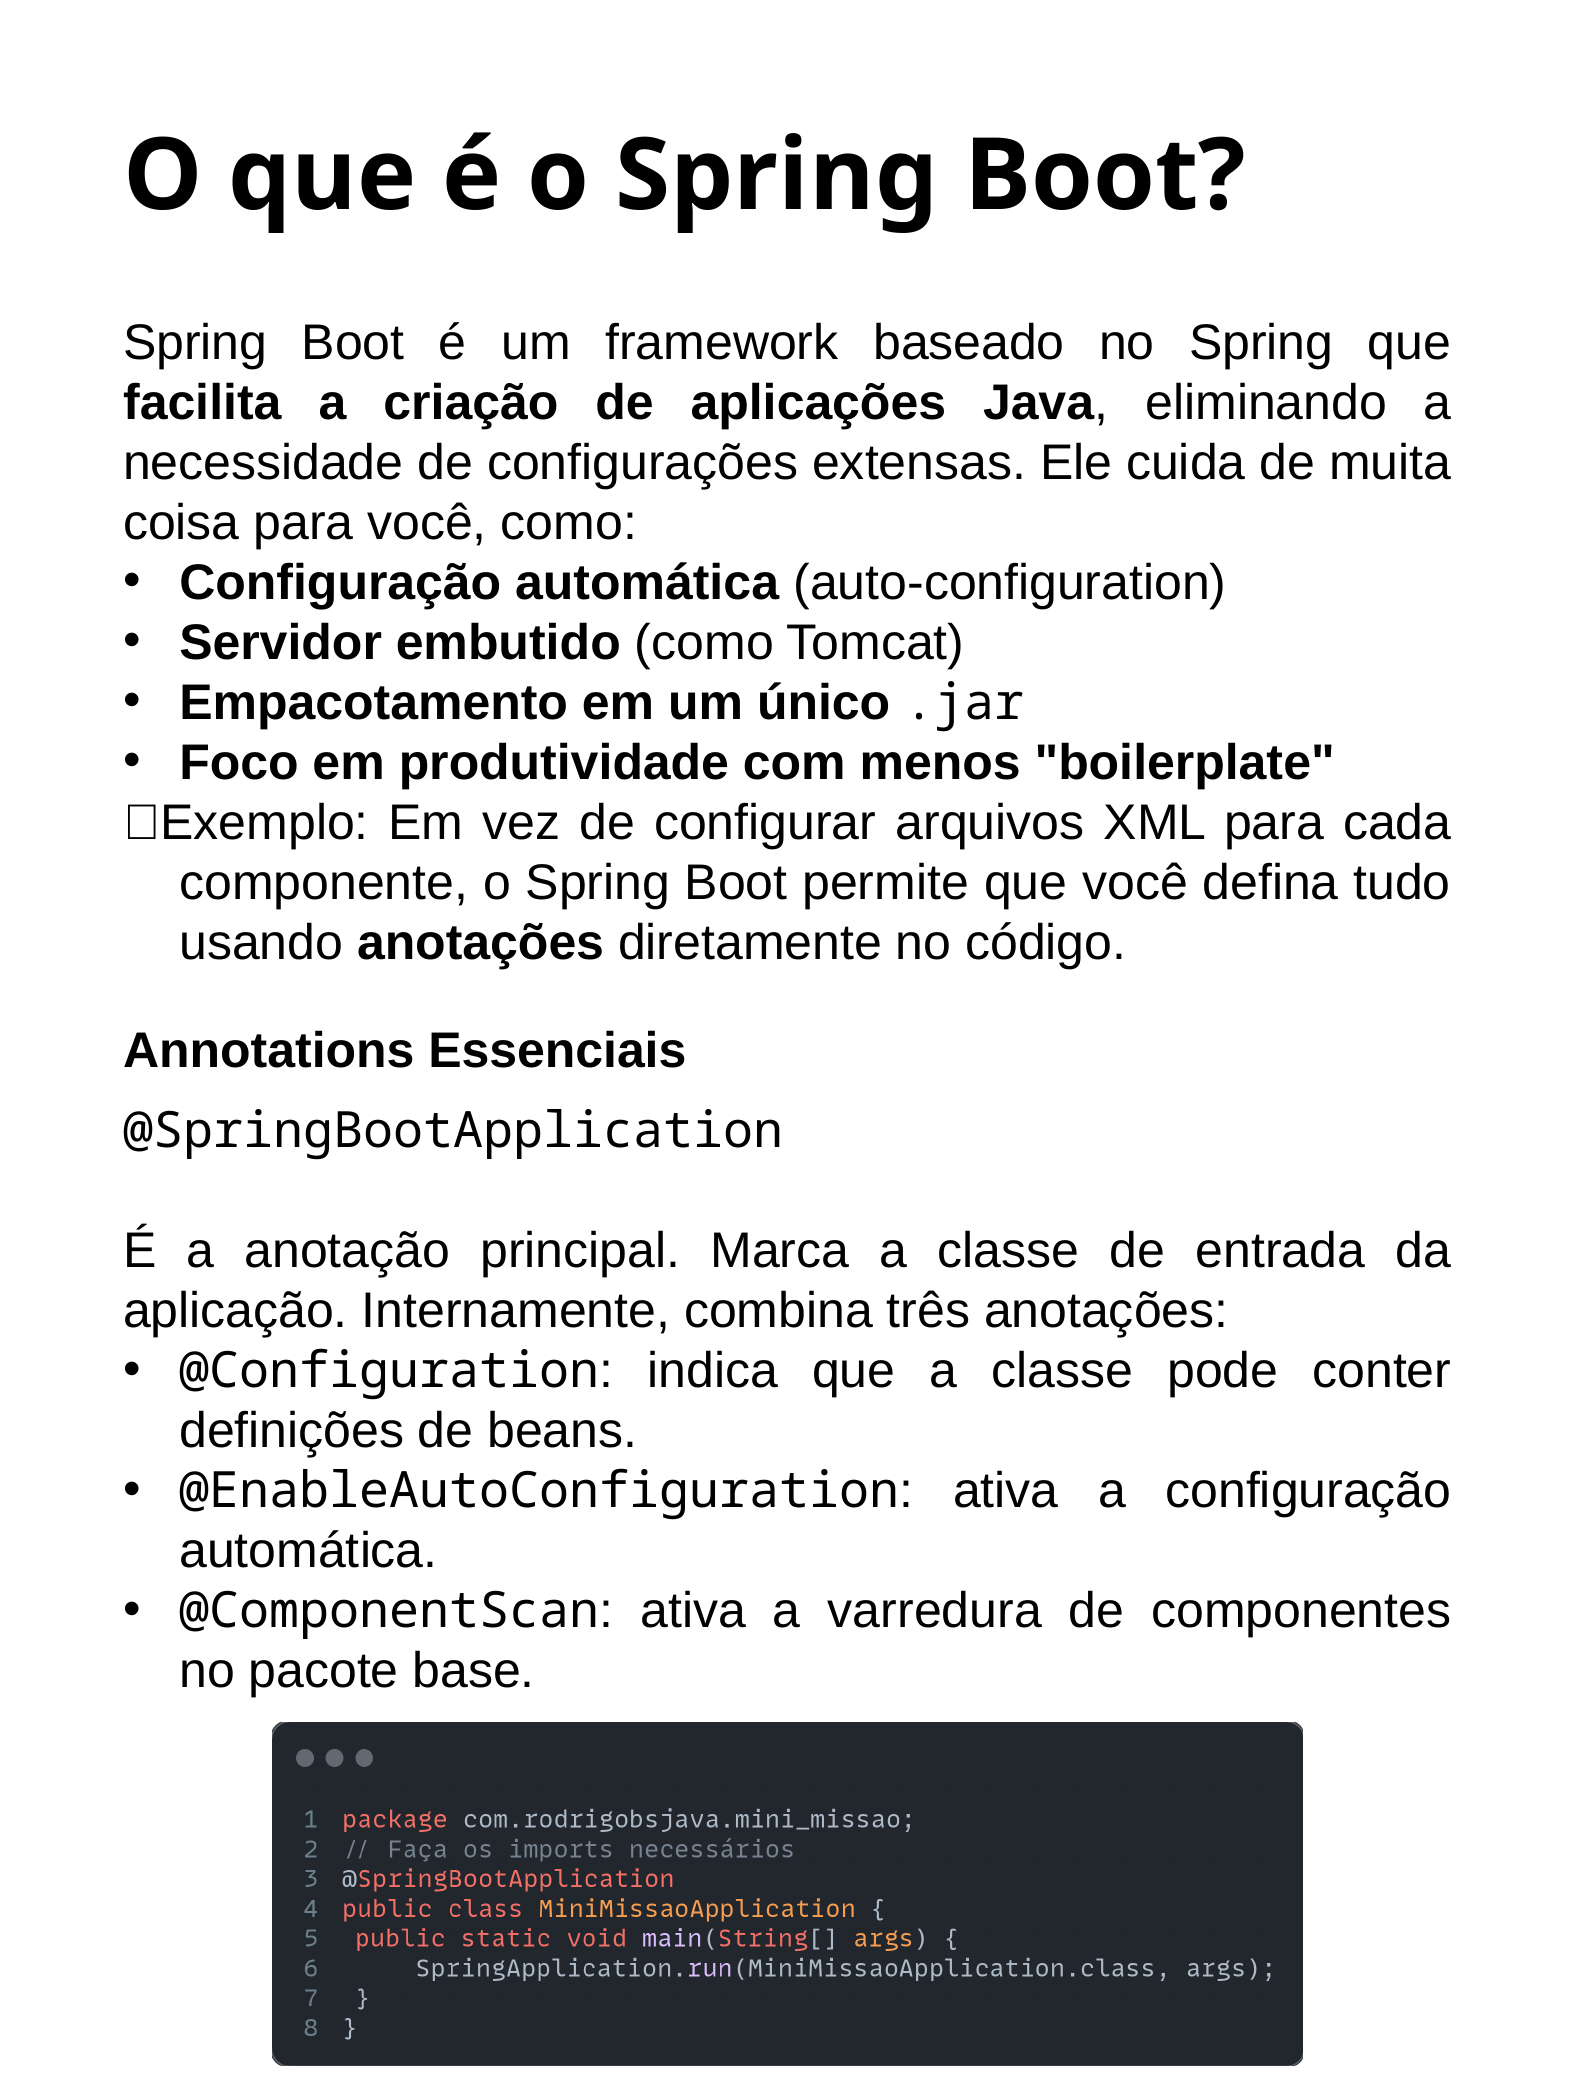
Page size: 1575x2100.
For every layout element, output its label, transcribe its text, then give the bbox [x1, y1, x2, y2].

text_box @SpringBootApplication É a anotação principal. Marca a classe de entrada da aplicação. Internamente, combina três anotações: @Configuration: indica que a classe pode conter definições de beans. @EnableAutoConfiguration: ativa a configuração automática. @ComponentScan: ativa a varredura de componentes no pacote base. [108, 1090, 1467, 1705]
title O que é o Spring Boot? [108, 79, 1467, 276]
text_box Annotations Essenciais [108, 1010, 1467, 1085]
picture [272, 1722, 1303, 2066]
text_box Spring Boot é um framework baseado no Spring que facilita a criação de aplicações Java, eliminando a necessidade de configurações extensas. Ele cuida de muita coisa para você, como: Configuração automática (auto-configuration) Servidor embutido (como Tomcat) Empacotamento em um único .jar Foco em produtividade com menos "boilerplate" 💡Exemplo: Em vez de configurar arquivos XML para cada componente, o Spring Boot permite que você defina tudo usando anotações diretamente no código. [108, 302, 1467, 977]
